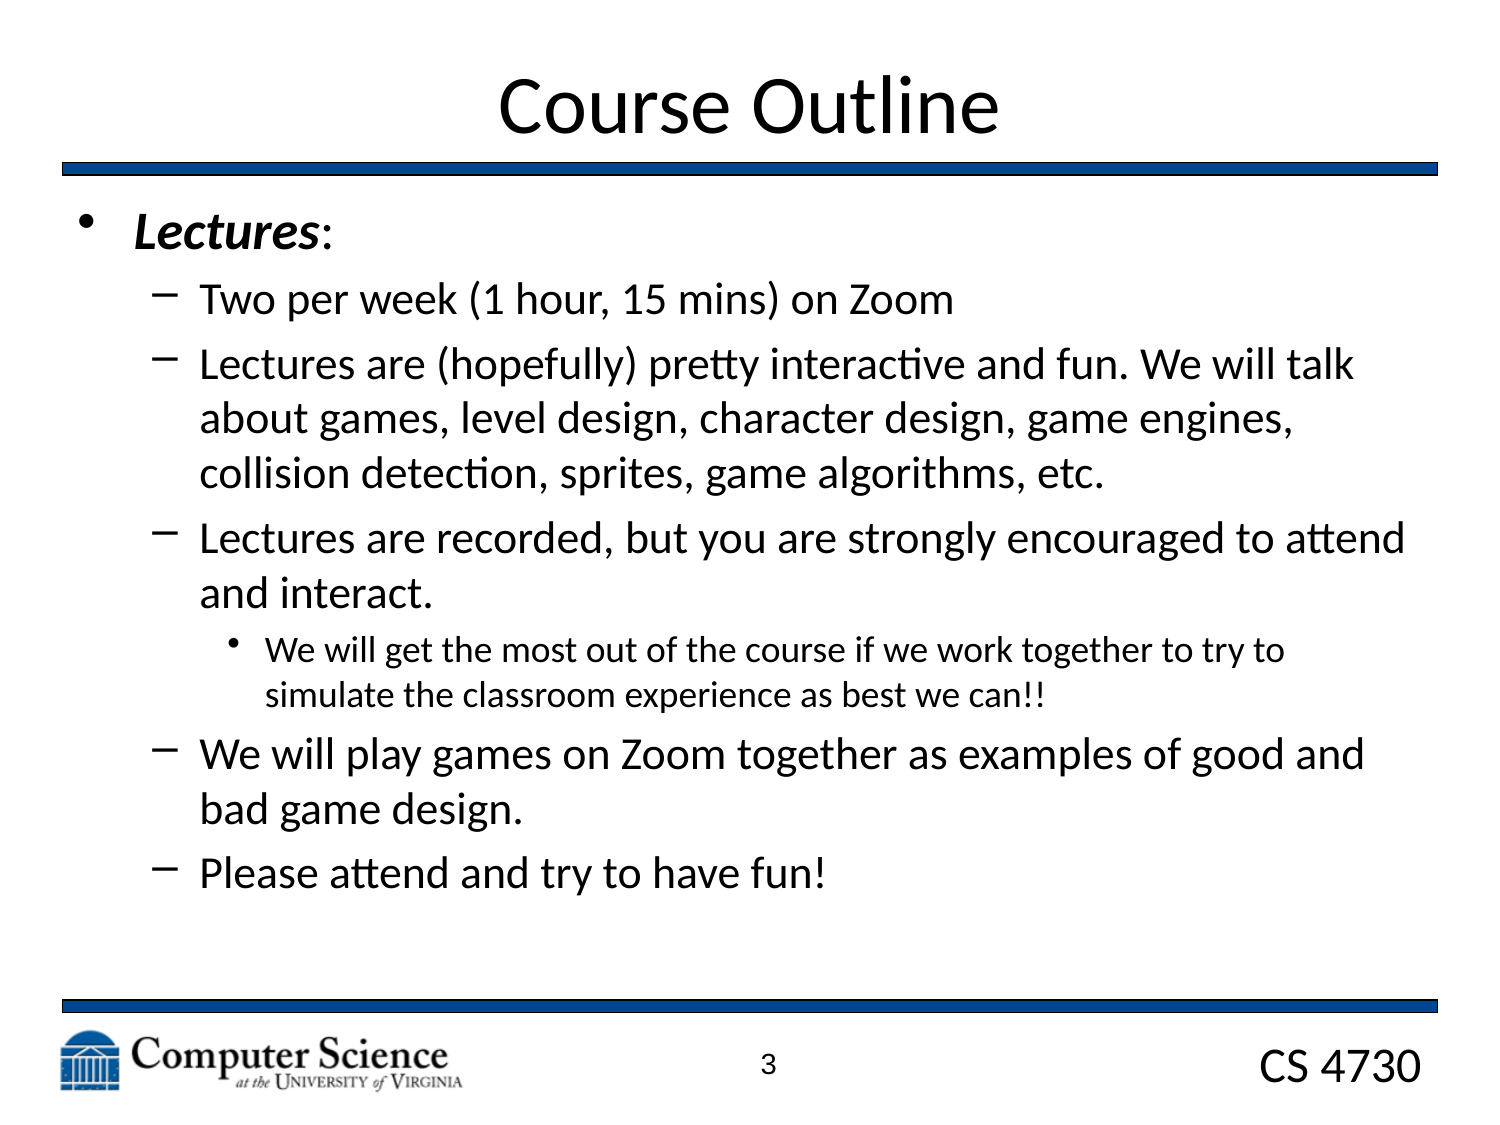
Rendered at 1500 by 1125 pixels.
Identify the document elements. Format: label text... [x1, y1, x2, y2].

picture [50, 1024, 472, 1101]
title Course Outline [62, 49, 1438, 151]
footer 3 [512, 1037, 1026, 1088]
list Lectures: Two per week (1 hour, 15 mins) on Zoom Lectures are (hopefully) pretty interactive and fun. We will talk about games, level design, character design, game engines, collision detection, sprites, game algorithms, etc. Lectures are recorded, but you are strongly encouraged to attend and interact. We will get the most out of the course if we work together to try to simulate the classroom experience as best we can!! We will play games on Zoom together as examples of good and bad game design. Please attend and try to have fun! [62, 187, 1438, 1001]
